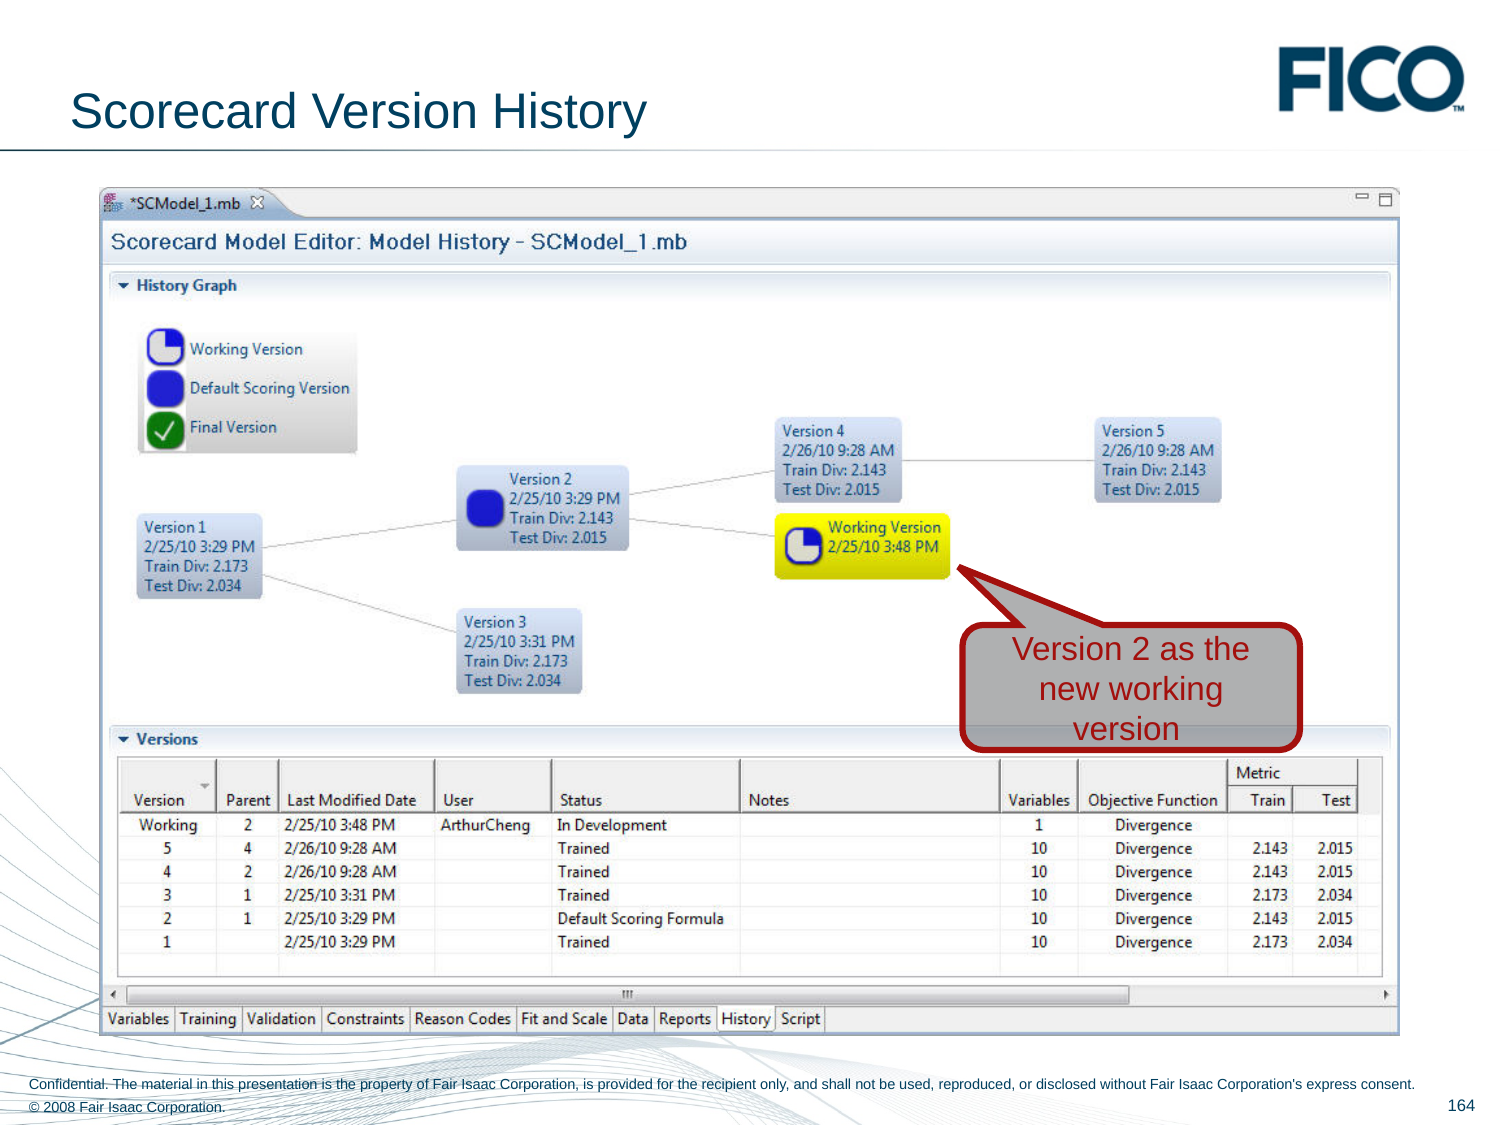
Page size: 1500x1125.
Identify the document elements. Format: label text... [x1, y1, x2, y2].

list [99, 187, 1401, 1036]
picture [0, 0, 1500, 1125]
title Scorecard Version History [62, 0, 1463, 139]
